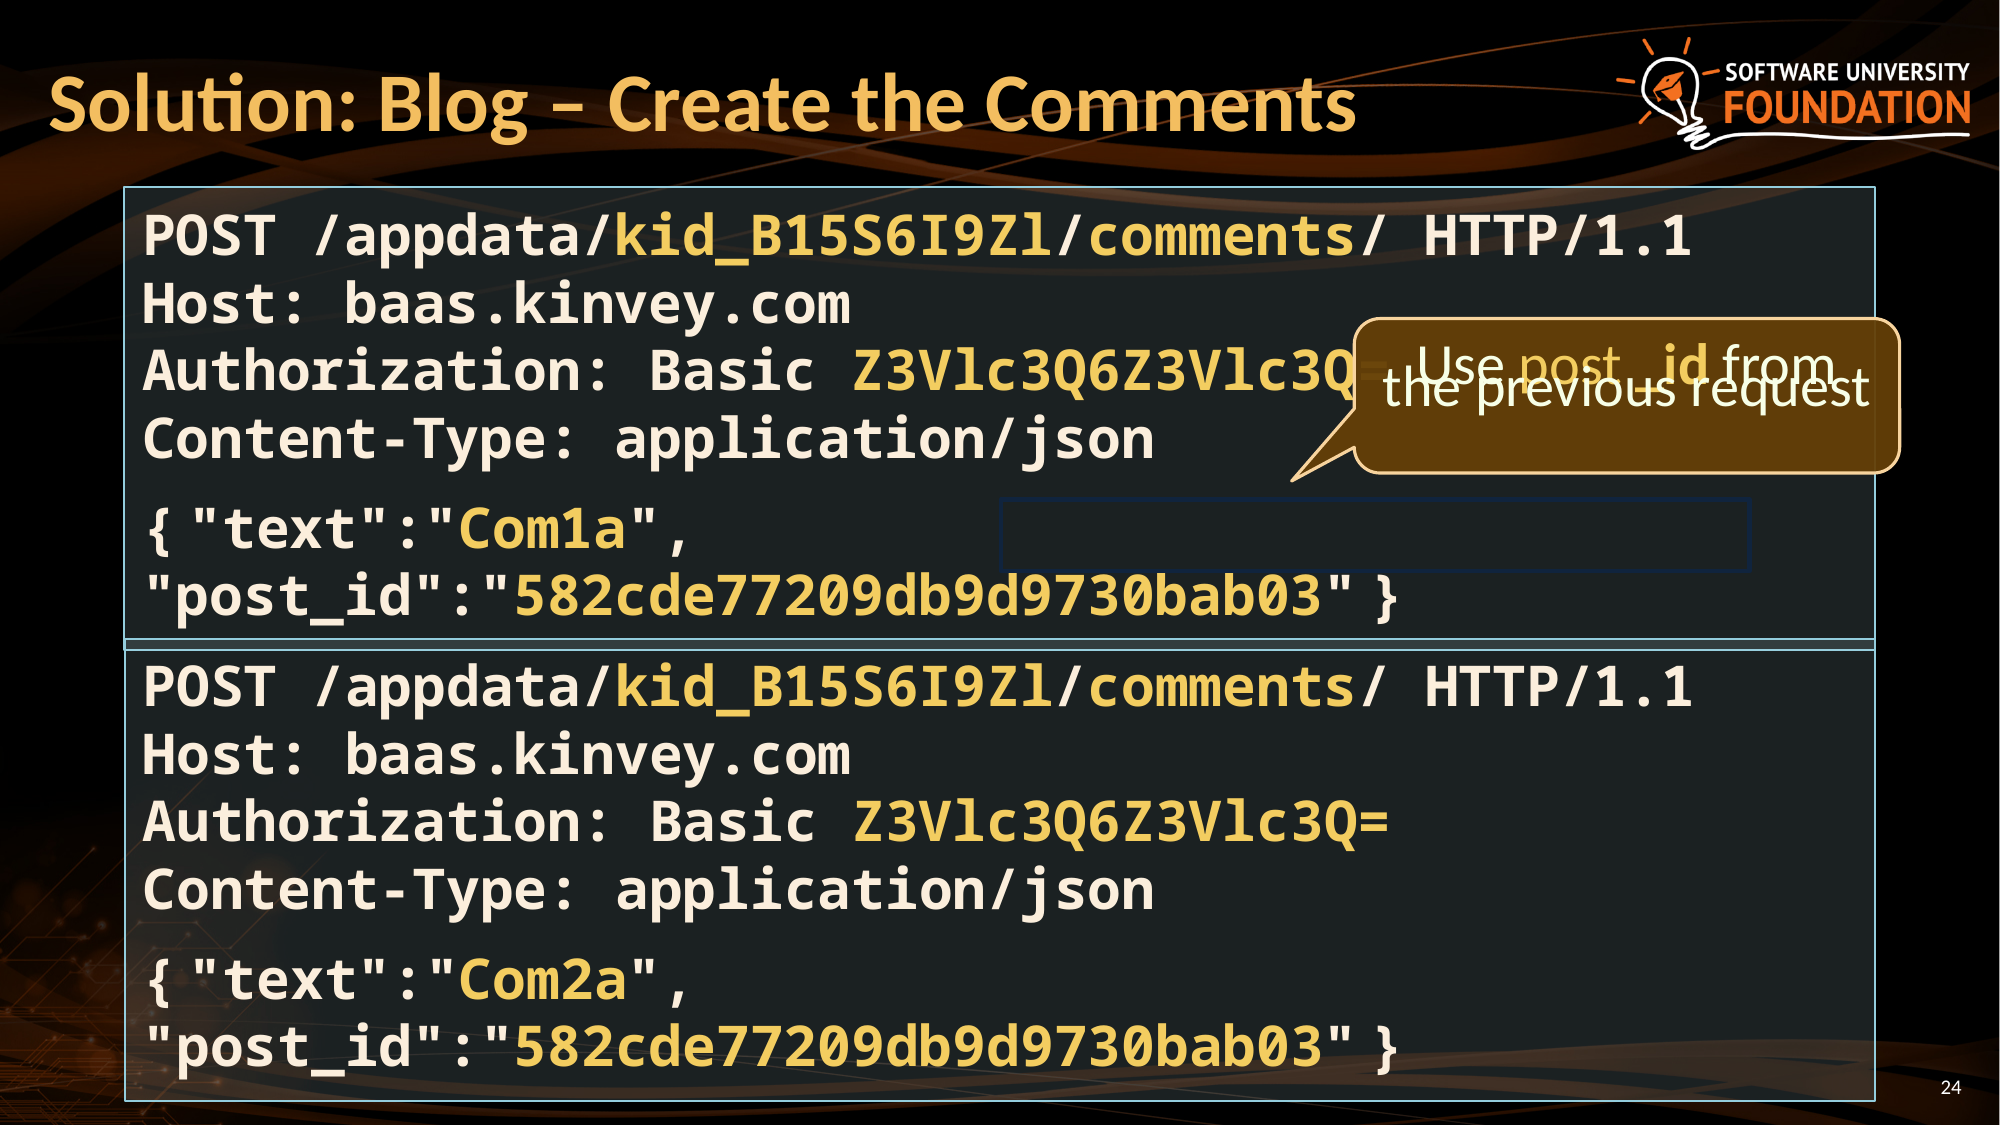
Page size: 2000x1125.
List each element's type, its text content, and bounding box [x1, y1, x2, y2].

text_box Use post _id from the previous request [1290, 316, 1902, 483]
picture [0, 0, 2000, 1125]
text_box POST /appdata/kid_B15S6I9Zl/comments/ HTTP/1.1 Host: baas.kinvey.com Authorization: Basic Z3Vlc3Q6Z3Vlc3Q= Content-Type: application/json { "text":"Com1a", "post_id":"582cde77209db9d9730bab03" } [124, 187, 1875, 638]
text_box [999, 497, 1751, 573]
text_box Solution: Blog – Create the Comments [30, 6, 1602, 189]
text_box POST /appdata/kid_B15S6I9Zl/comments/ HTTP/1.1 Host: baas.kinvey.com Authorization: Basic Z3Vlc3Q6Z3Vlc3Q= Content-Type: application/json { "text":"Com2a", "post_id":"582cde77209db9d9730bab03" } [124, 638, 1876, 1101]
text_box <number> [1897, 1070, 1968, 1103]
